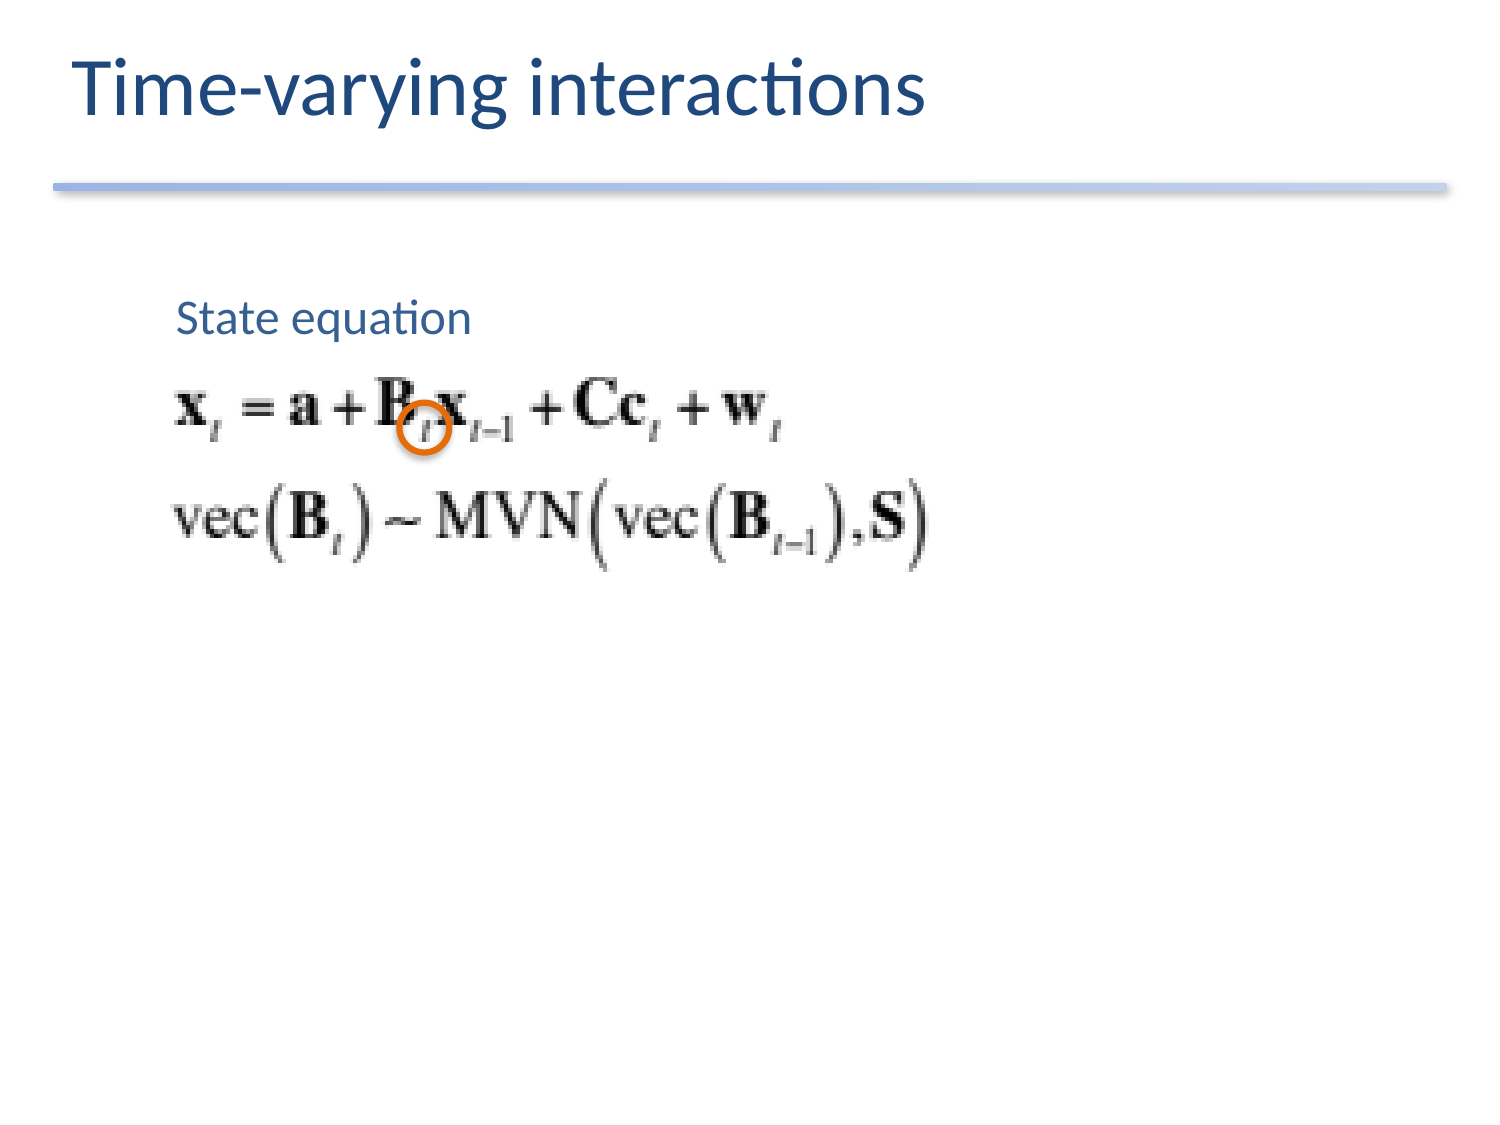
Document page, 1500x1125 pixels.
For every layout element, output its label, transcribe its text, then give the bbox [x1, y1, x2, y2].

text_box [163, 466, 934, 577]
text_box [167, 351, 794, 452]
text_box State equation [160, 276, 488, 352]
title Time-varying interactions [0, 0, 1500, 165]
